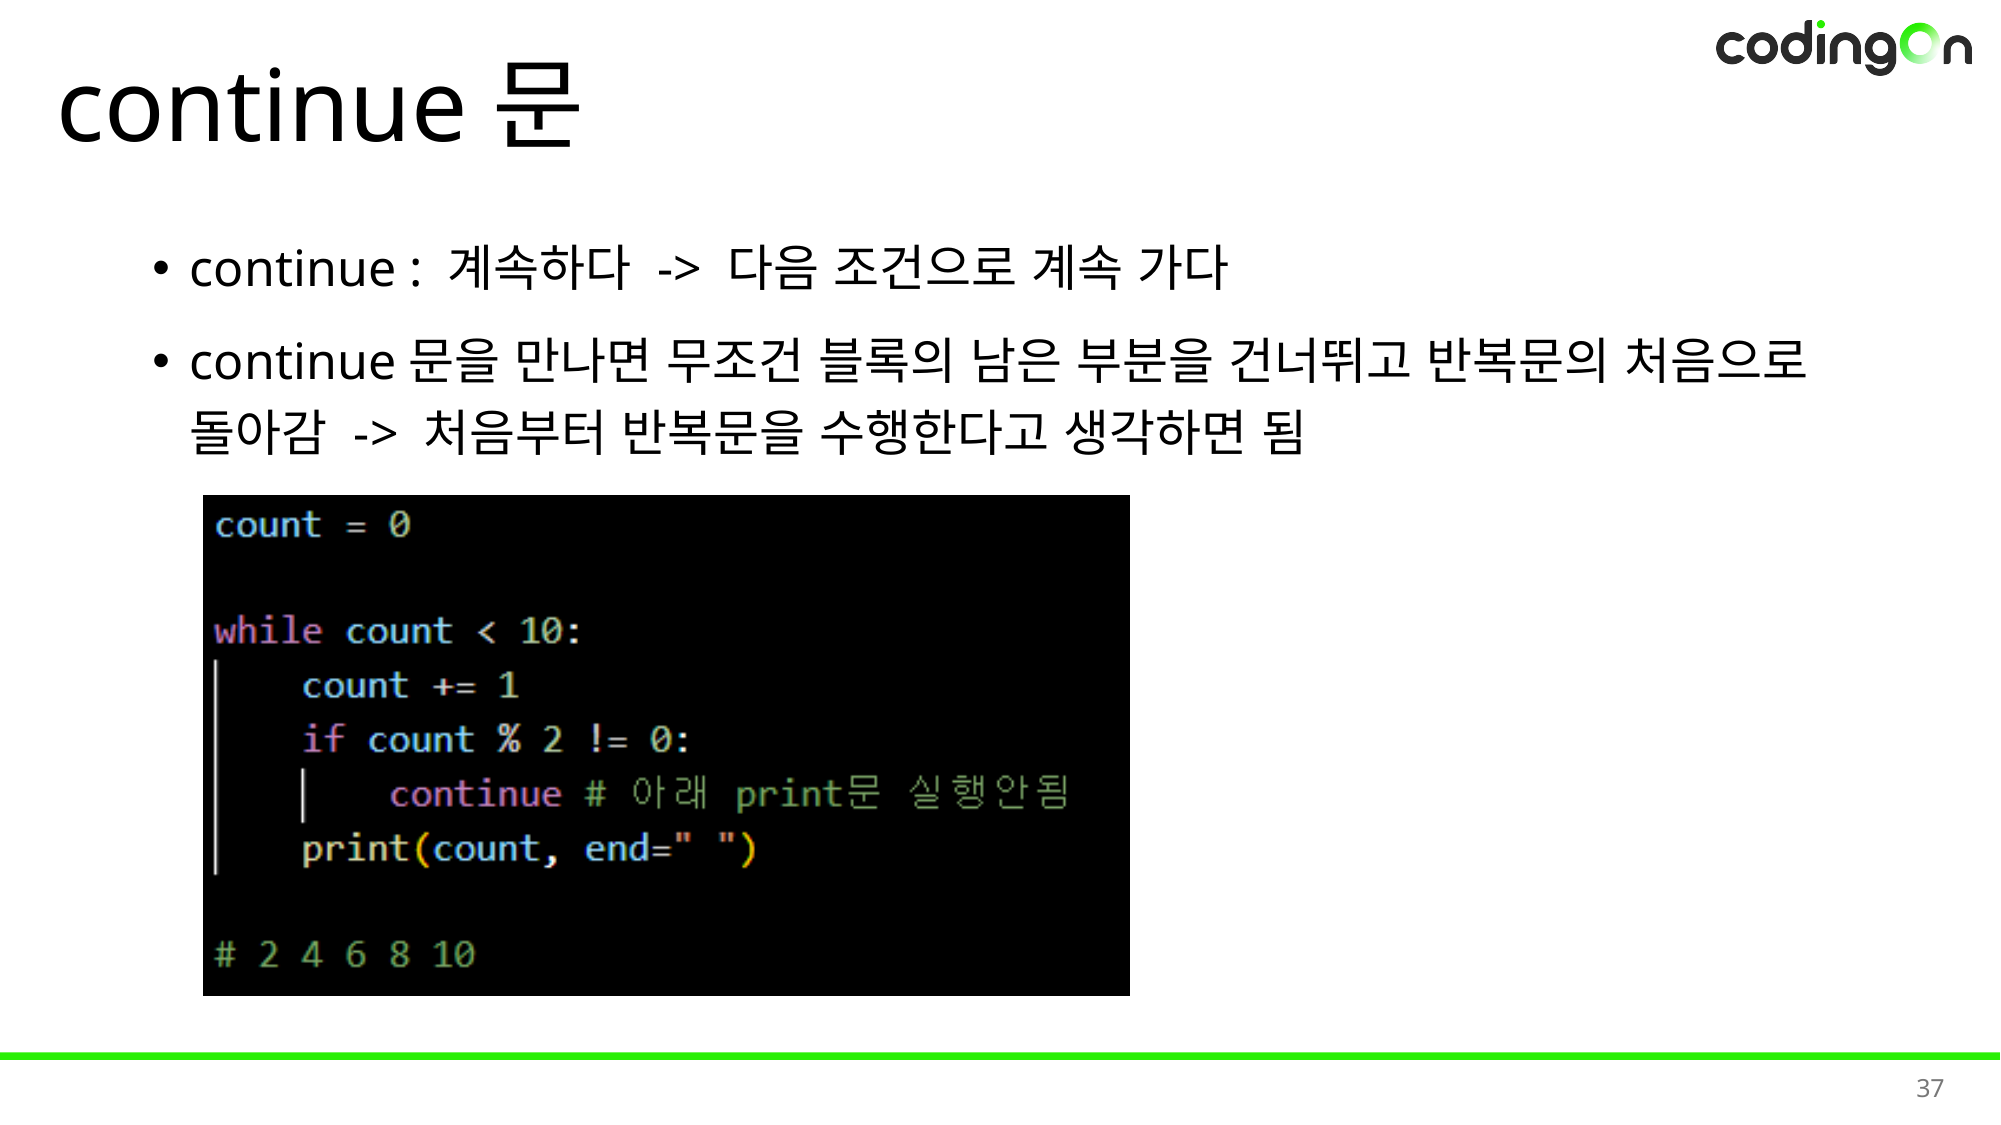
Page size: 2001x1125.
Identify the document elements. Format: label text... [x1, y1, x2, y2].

picture [202, 495, 1130, 996]
list continue : 계속하다 -> 다음 조건으로 계속 가다 continue문을 만나면 무조건 블록의 남은 부분을 건너뛰고 반복문의 처음으로 돌아감 -> 처음부터 반복문을 수행한다고 생각하면 됨 [137, 217, 1863, 1014]
picture [1767, 20, 1972, 76]
slide_number 37 [1509, 1059, 1960, 1120]
title continue문 [41, 0, 1767, 218]
